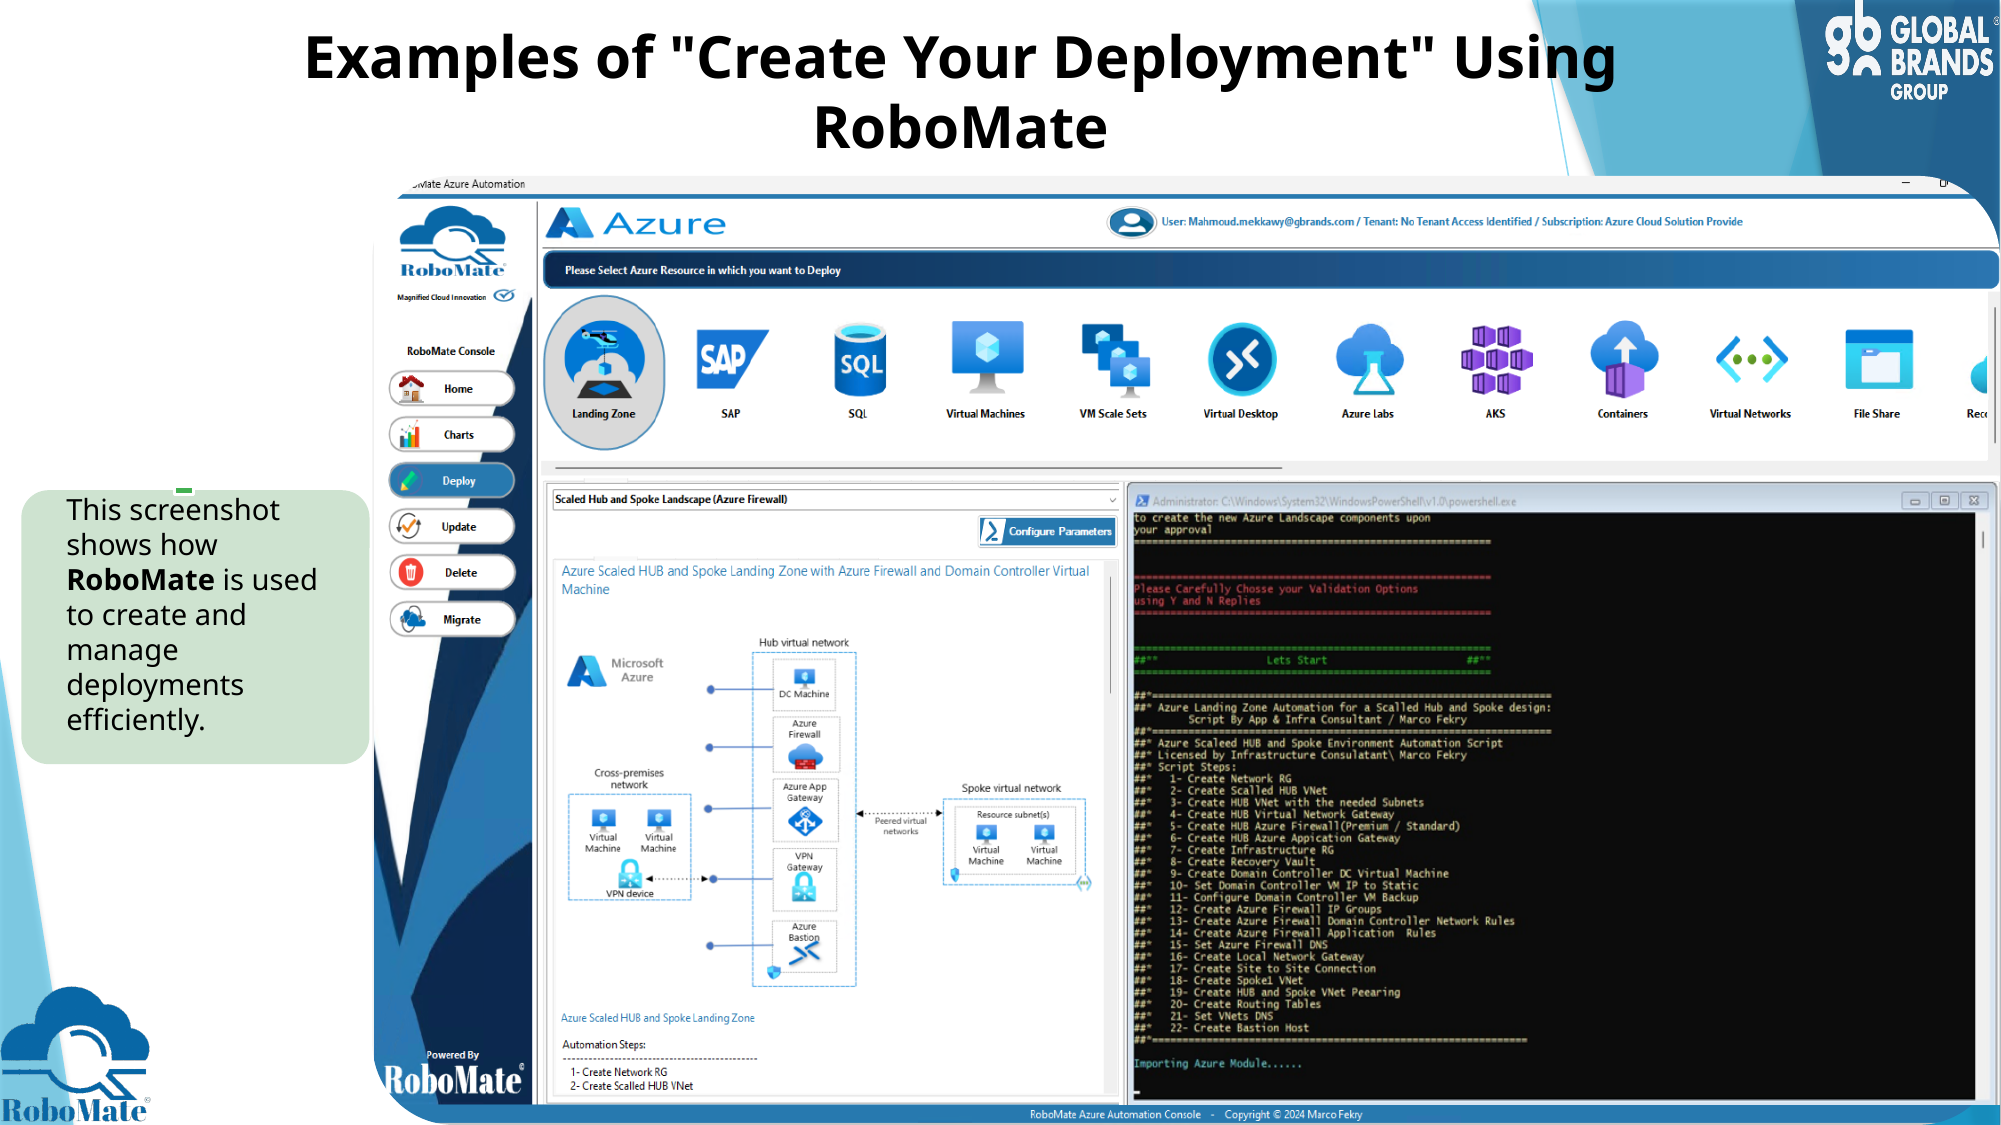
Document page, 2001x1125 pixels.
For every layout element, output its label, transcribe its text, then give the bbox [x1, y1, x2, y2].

text_box Examples of "Create Your Deployment" Using RoboMate [255, 20, 1667, 161]
picture [1824, 0, 2000, 119]
picture [371, 175, 2000, 1125]
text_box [0, 226, 367, 1018]
picture [0, 984, 155, 1125]
